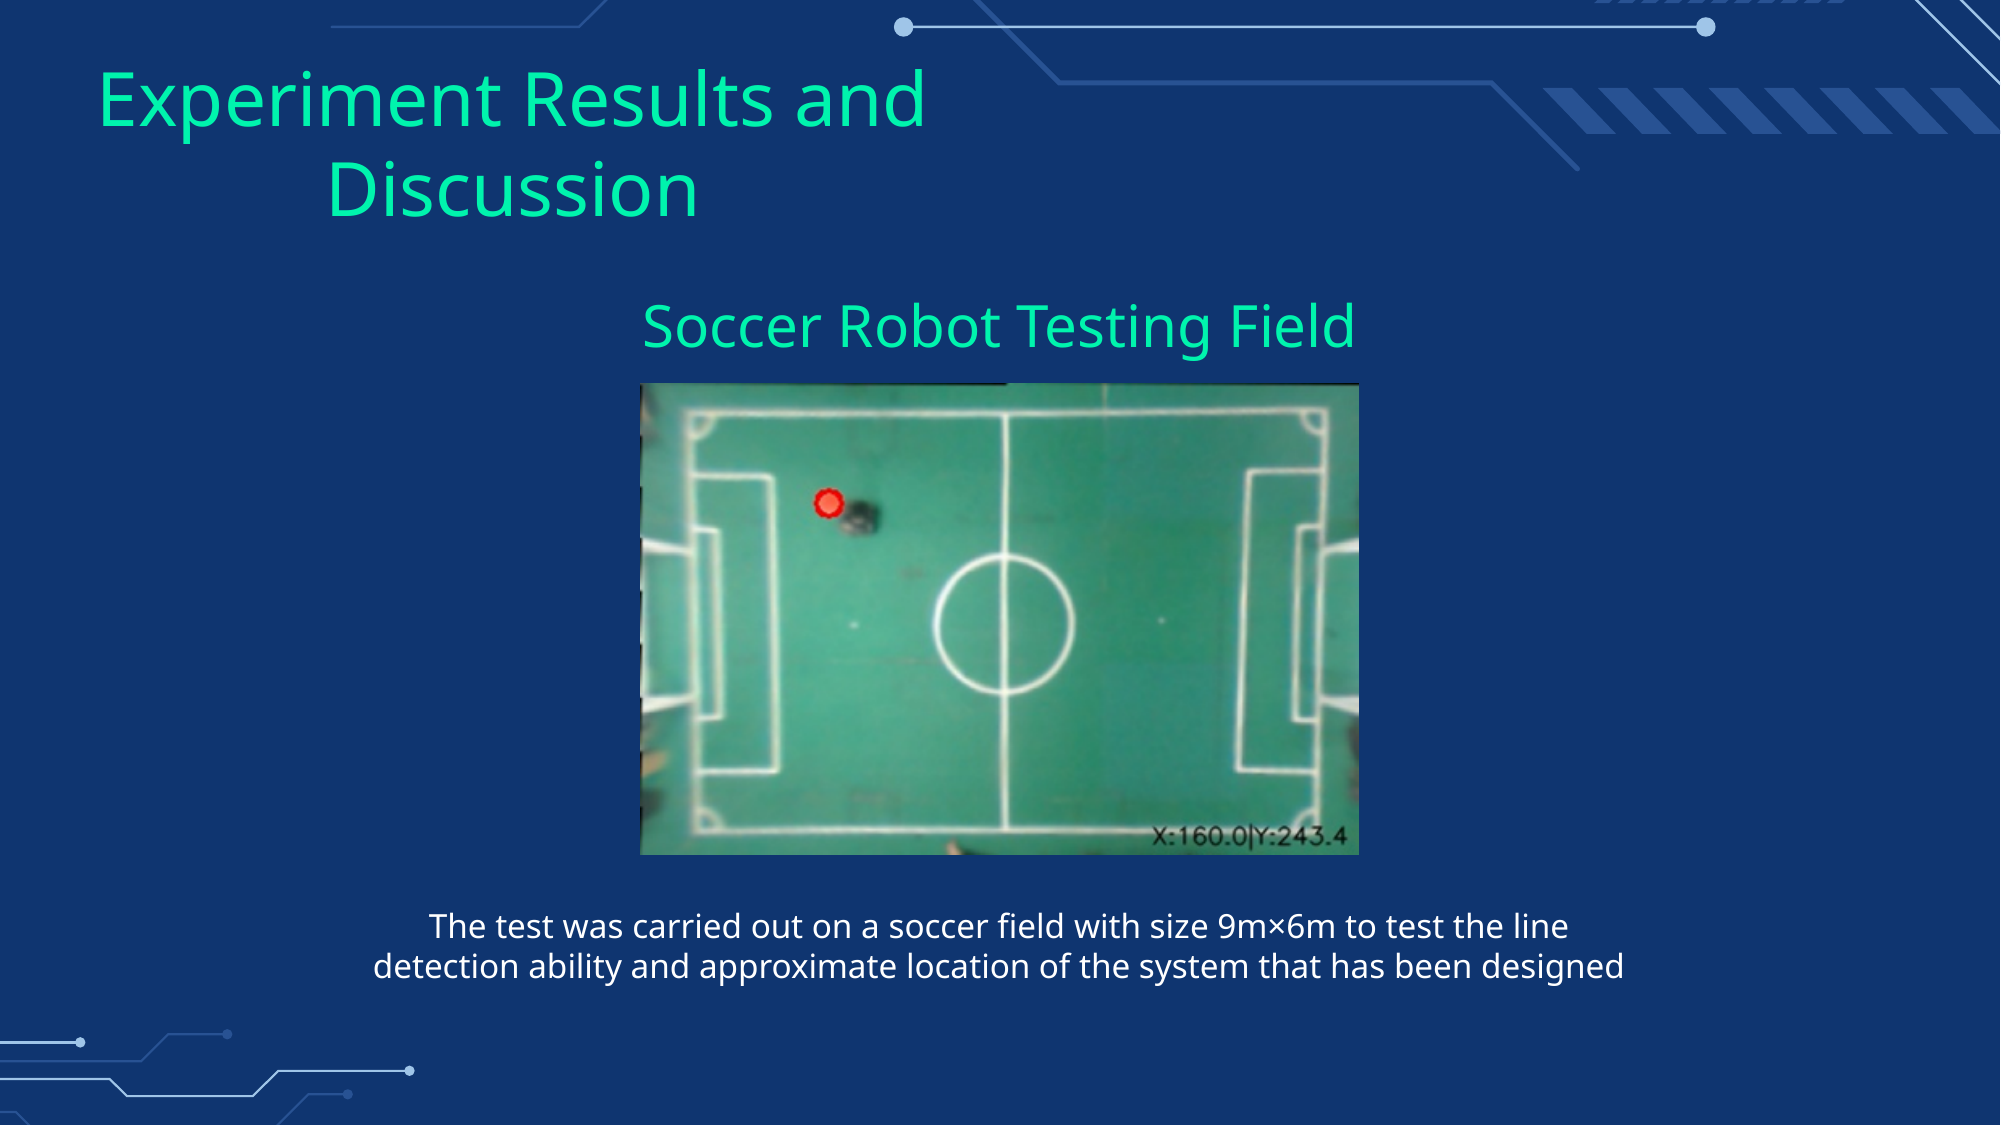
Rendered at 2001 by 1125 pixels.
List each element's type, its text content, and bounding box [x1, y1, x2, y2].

text_box The test was carried out on a soccer field with size 9m×6m to test the line detection ability and approximate location of the system that has been designed [357, 829, 1643, 1061]
picture [640, 382, 1360, 855]
text_box Soccer Robot Testing Field [513, 270, 1487, 378]
title Experiment Results and Discussion [25, 51, 1000, 159]
